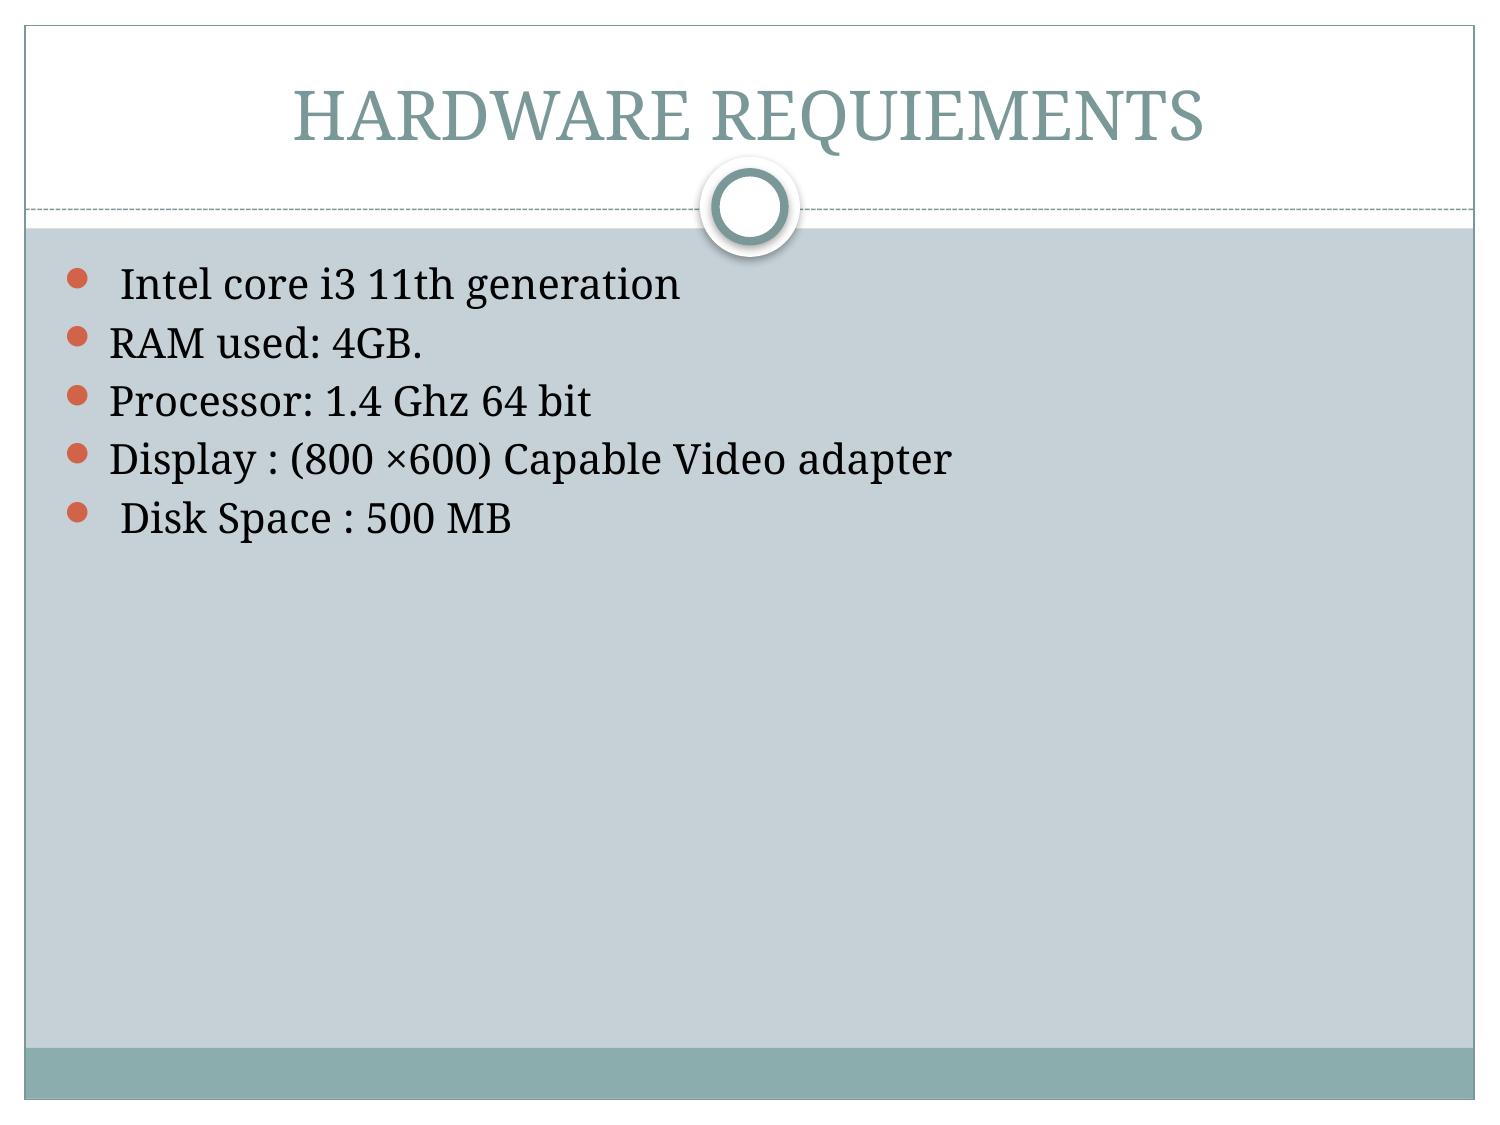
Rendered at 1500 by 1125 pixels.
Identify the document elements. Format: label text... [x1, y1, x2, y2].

list Intel core i3 11th generation RAM used: 4GB. Processor: 1.4 Ghz 64 bit Display : (800 ×600) Capable Video adapter Disk Space : 500 MB [49, 250, 1445, 1001]
title HARDWARE REQUIEMENTS [49, 37, 1450, 162]
